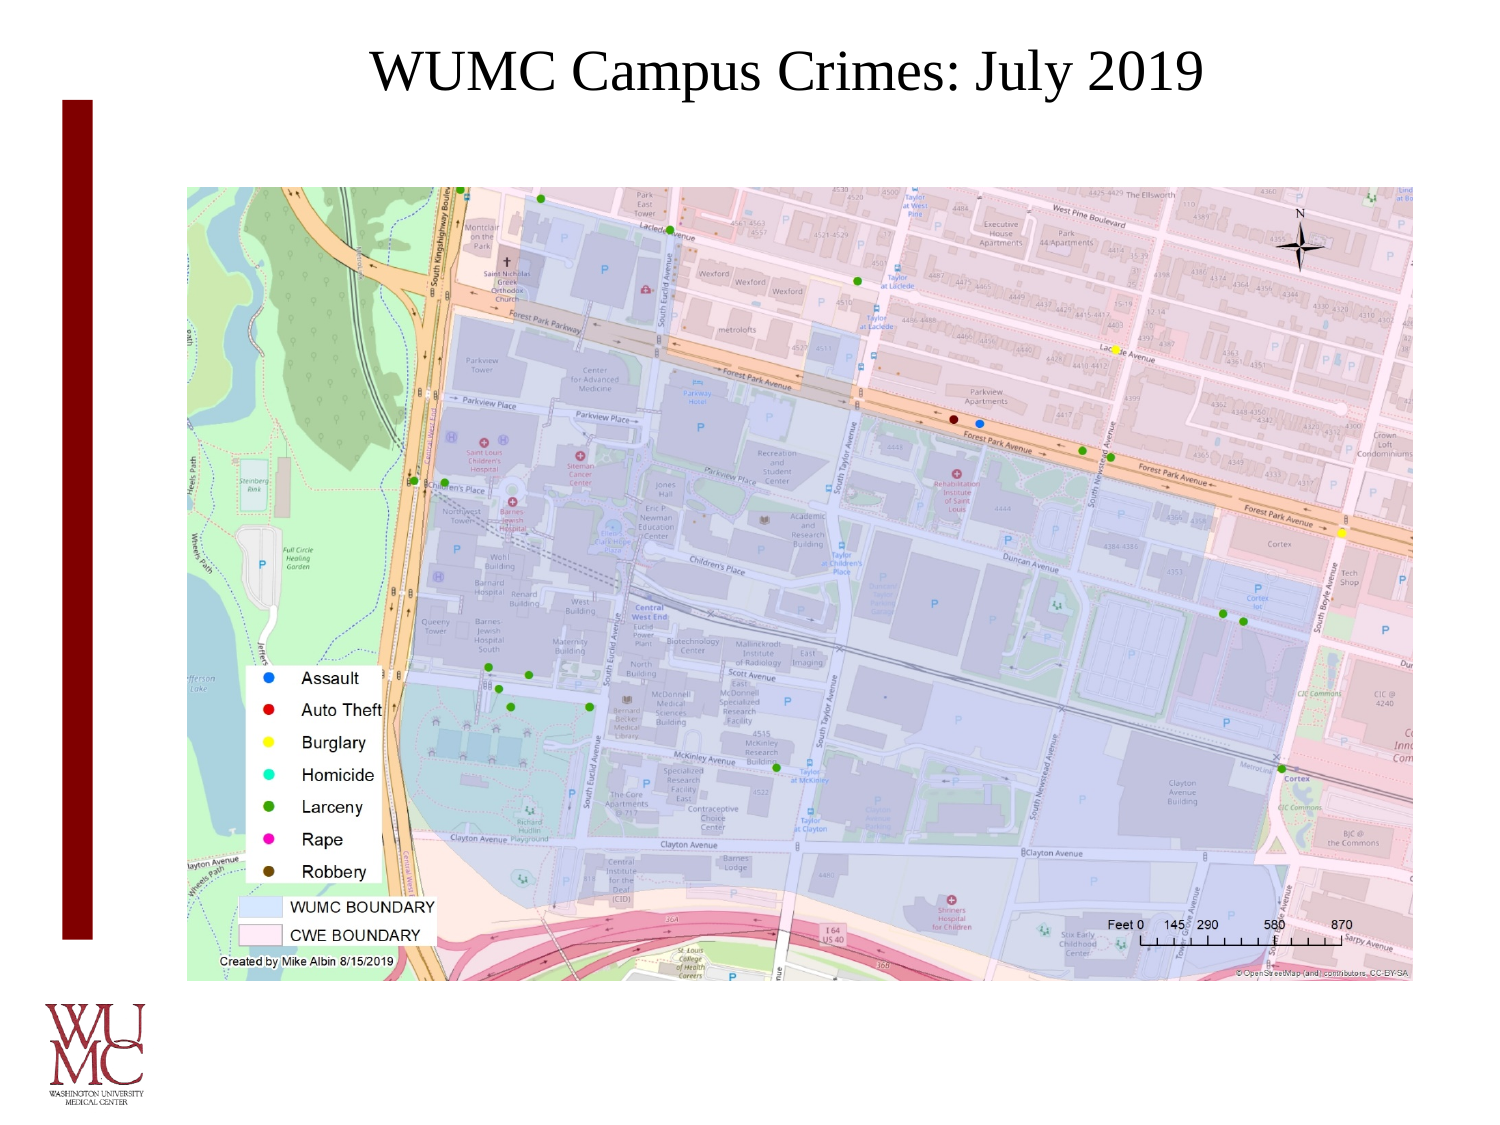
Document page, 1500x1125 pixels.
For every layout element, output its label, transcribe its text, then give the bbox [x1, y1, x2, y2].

text_box WUMC Campus Crimes: July 2019 [74, 24, 1500, 110]
picture [187, 187, 1413, 981]
picture [41, 996, 156, 1113]
